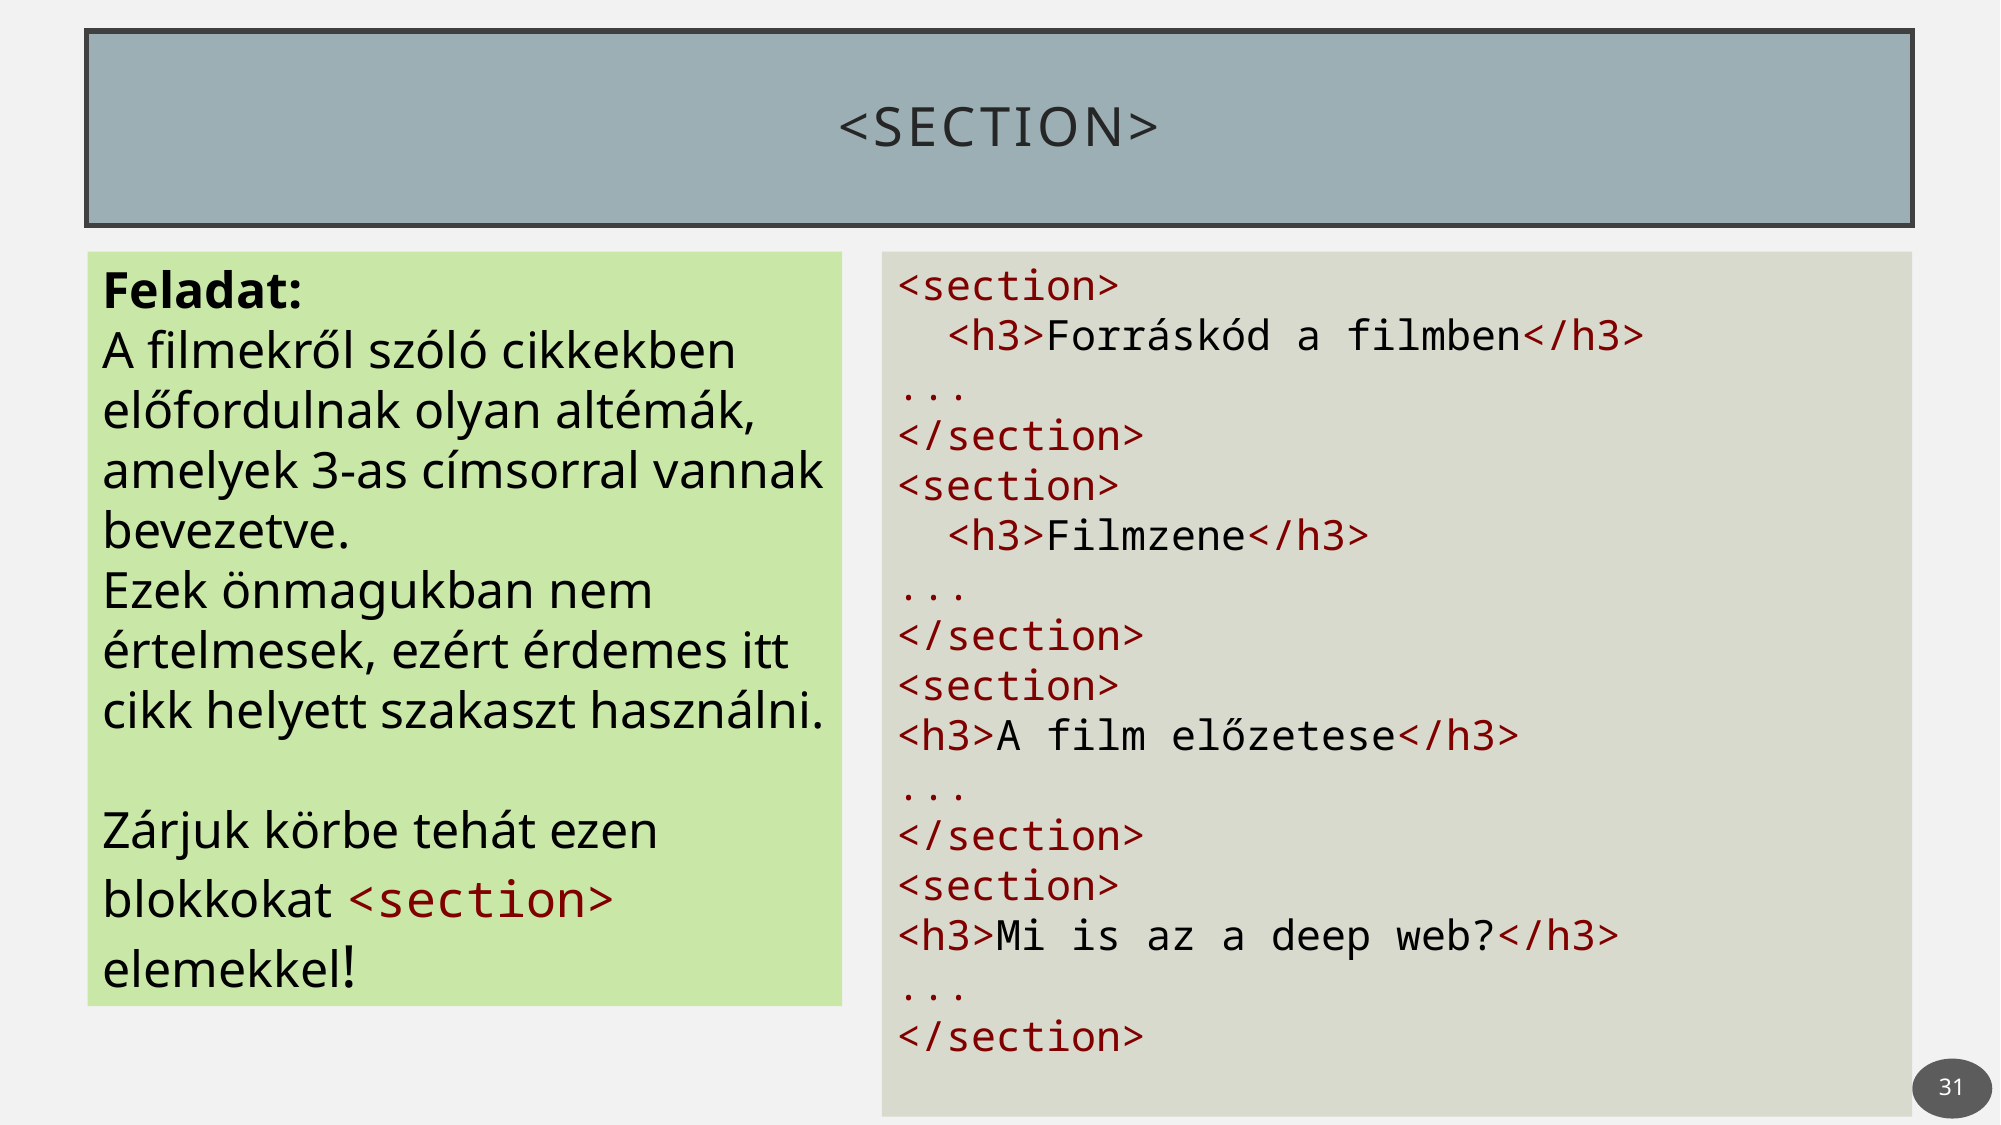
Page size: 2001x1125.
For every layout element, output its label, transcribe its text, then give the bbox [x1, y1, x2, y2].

slide_number 31 [1913, 1058, 1993, 1119]
text_box <section> <h3>Forráskód a filmben</h3> ... </section> <section> <h3>Filmzene</h3> ... </section> <section> <h3>A film előzetese</h3> ... </section> <section> <h3>Mi is az a deep web?</h3> ... </section> [881, 251, 1913, 1117]
title <section> [84, 28, 1915, 228]
text_box Feladat: A filmekről szóló cikkekben előfordulnak olyan altémák, amelyek 3-as címsorral vannak bevezetve. Ezek önmagukban nem értelmesek, ezért érdemes itt cikk helyett szakaszt használni. Zárjuk körbe tehát ezen blokkokat <section> elemekkel! [87, 251, 843, 1007]
